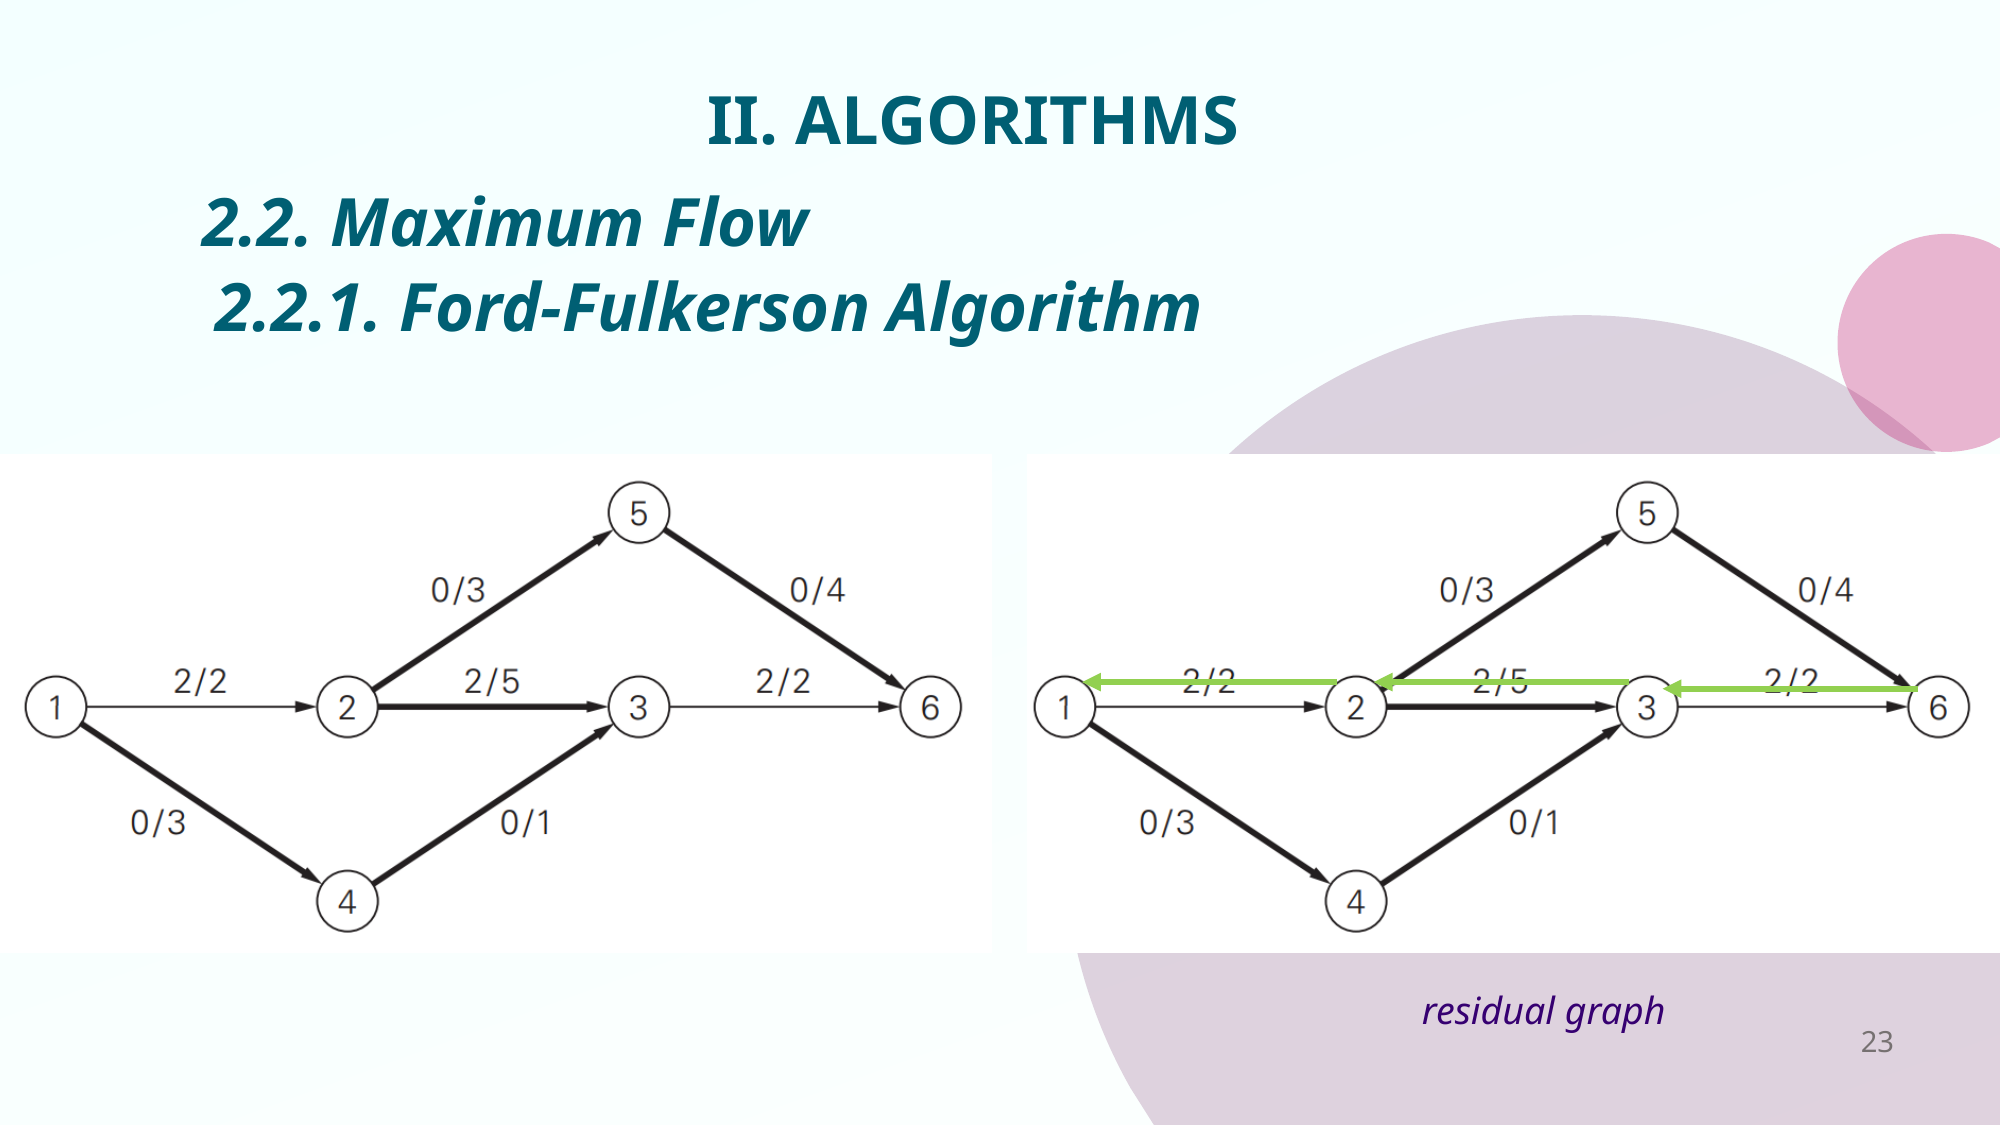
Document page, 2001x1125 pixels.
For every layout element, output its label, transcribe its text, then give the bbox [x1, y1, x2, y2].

title II. ALGORITHMS [61, 70, 1886, 175]
text_box 2.2. Maximum Flow [0, 171, 1418, 256]
text_box [192, 405, 1170, 1055]
picture [0, 454, 992, 953]
text_box 2.2.1. Ford-Fulkerson Algorithm [0, 256, 1460, 362]
text_box 23 [1459, 1016, 1909, 1076]
text_box residual graph [1407, 979, 1706, 1039]
picture [1026, 454, 2000, 953]
